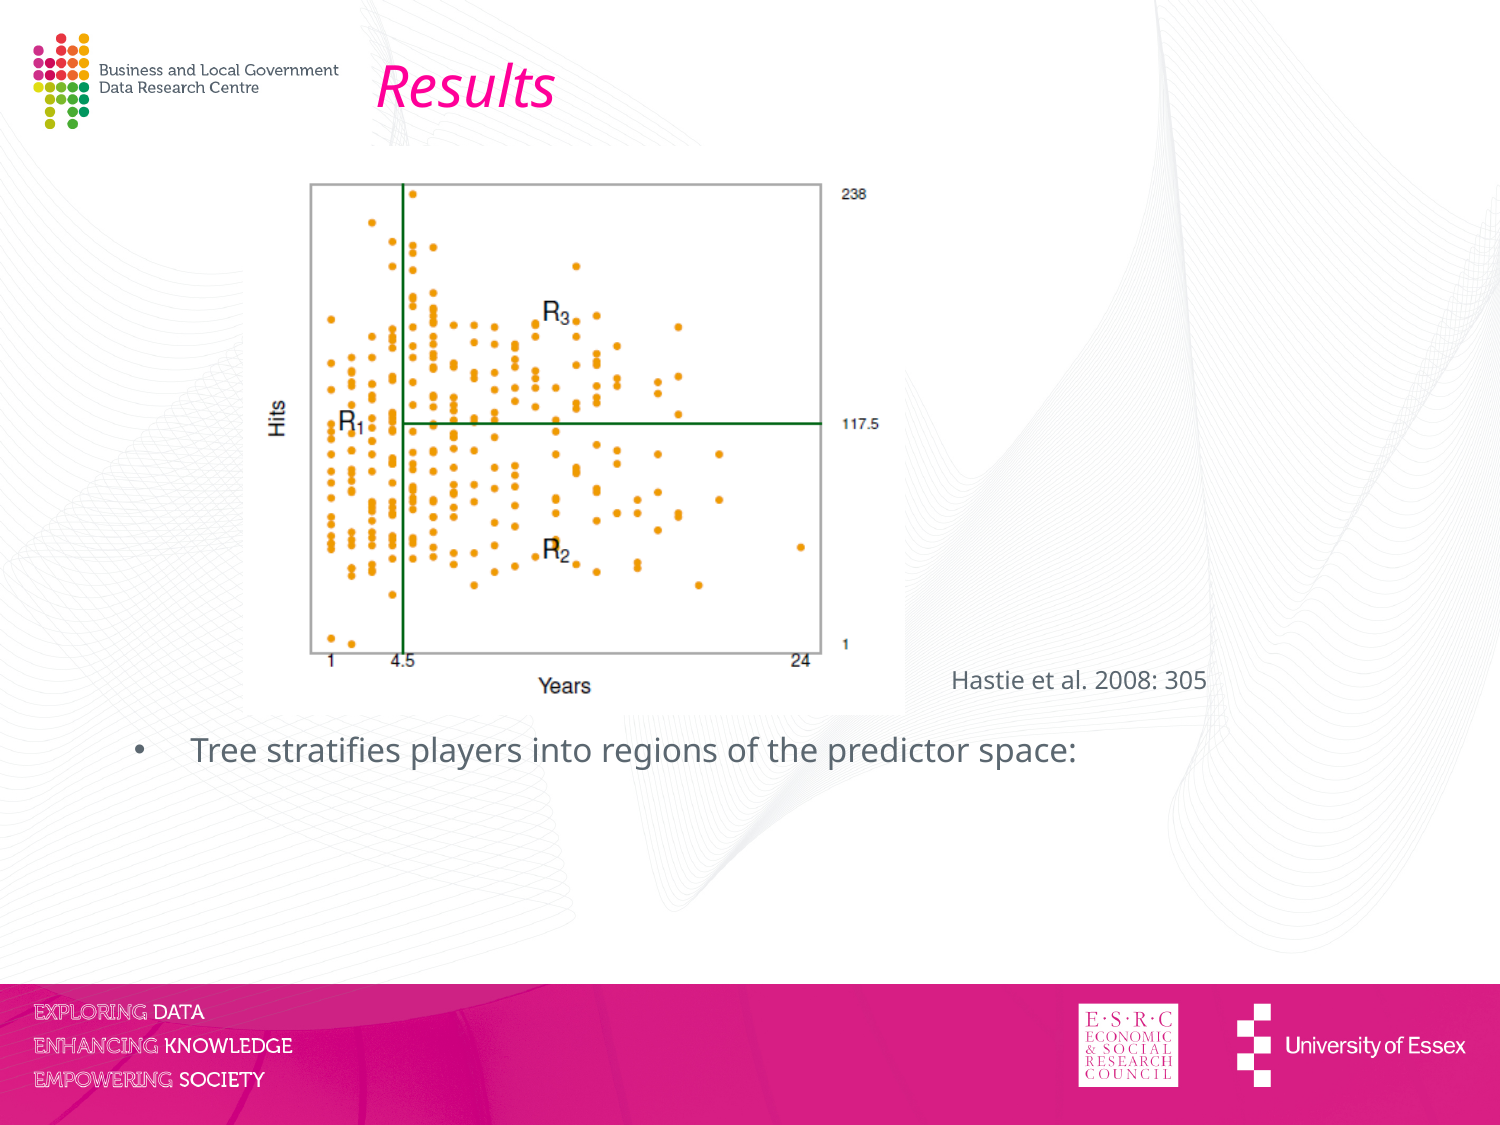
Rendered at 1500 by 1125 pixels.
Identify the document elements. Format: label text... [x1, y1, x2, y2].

picture [0, 0, 1500, 1125]
text_box Hastie et al. 2008: 305 [936, 656, 1477, 702]
text_box Results [360, 49, 1500, 147]
